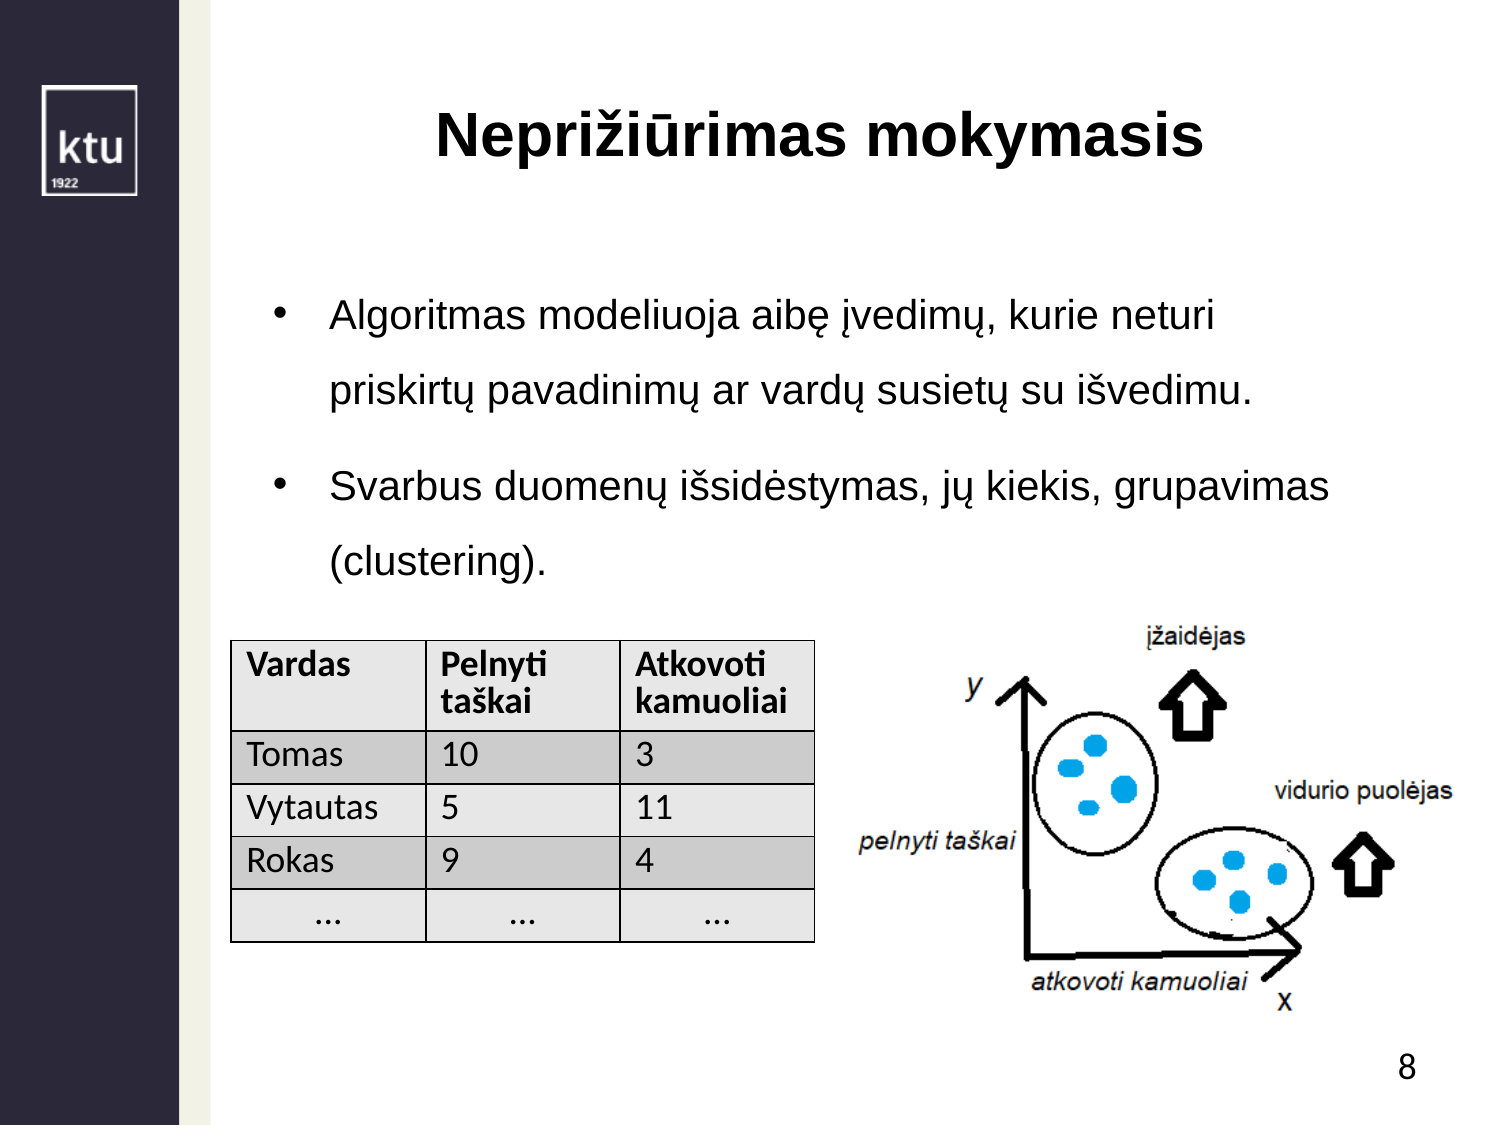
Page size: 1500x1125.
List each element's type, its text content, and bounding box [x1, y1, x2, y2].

table_header Atkovoti kamuoliai [621, 641, 814, 730]
table_cell 4 [621, 837, 814, 888]
table_cell 5 [427, 785, 619, 836]
table_cell 11 [621, 785, 814, 836]
table_cell ... [232, 890, 425, 941]
table_cell Tomas [232, 732, 425, 783]
text_box 8 [1383, 1035, 1500, 1095]
list Neprižiūrimas mokymasis [272, 99, 1384, 213]
table_cell Rokas [232, 837, 425, 888]
table_cell 10 [427, 732, 619, 783]
table_cell ... [427, 890, 619, 941]
table_header Pelnyti taškai [427, 641, 619, 730]
table_cell 3 [621, 732, 814, 783]
picture [846, 597, 1465, 1026]
table_header Vardas [232, 641, 425, 730]
table_cell ... [621, 890, 814, 941]
table_cell Vytautas [232, 785, 425, 836]
table_cell 9 [427, 837, 619, 888]
list Algoritmas modeliuoja aibę įvedimų, kurie neturi priskirtų pavadinimų ar vardų susietų su išvedimu. Svarbus duomenų išsidėstymas, jų kiekis, grupavimas (clustering). [272, 262, 1384, 986]
